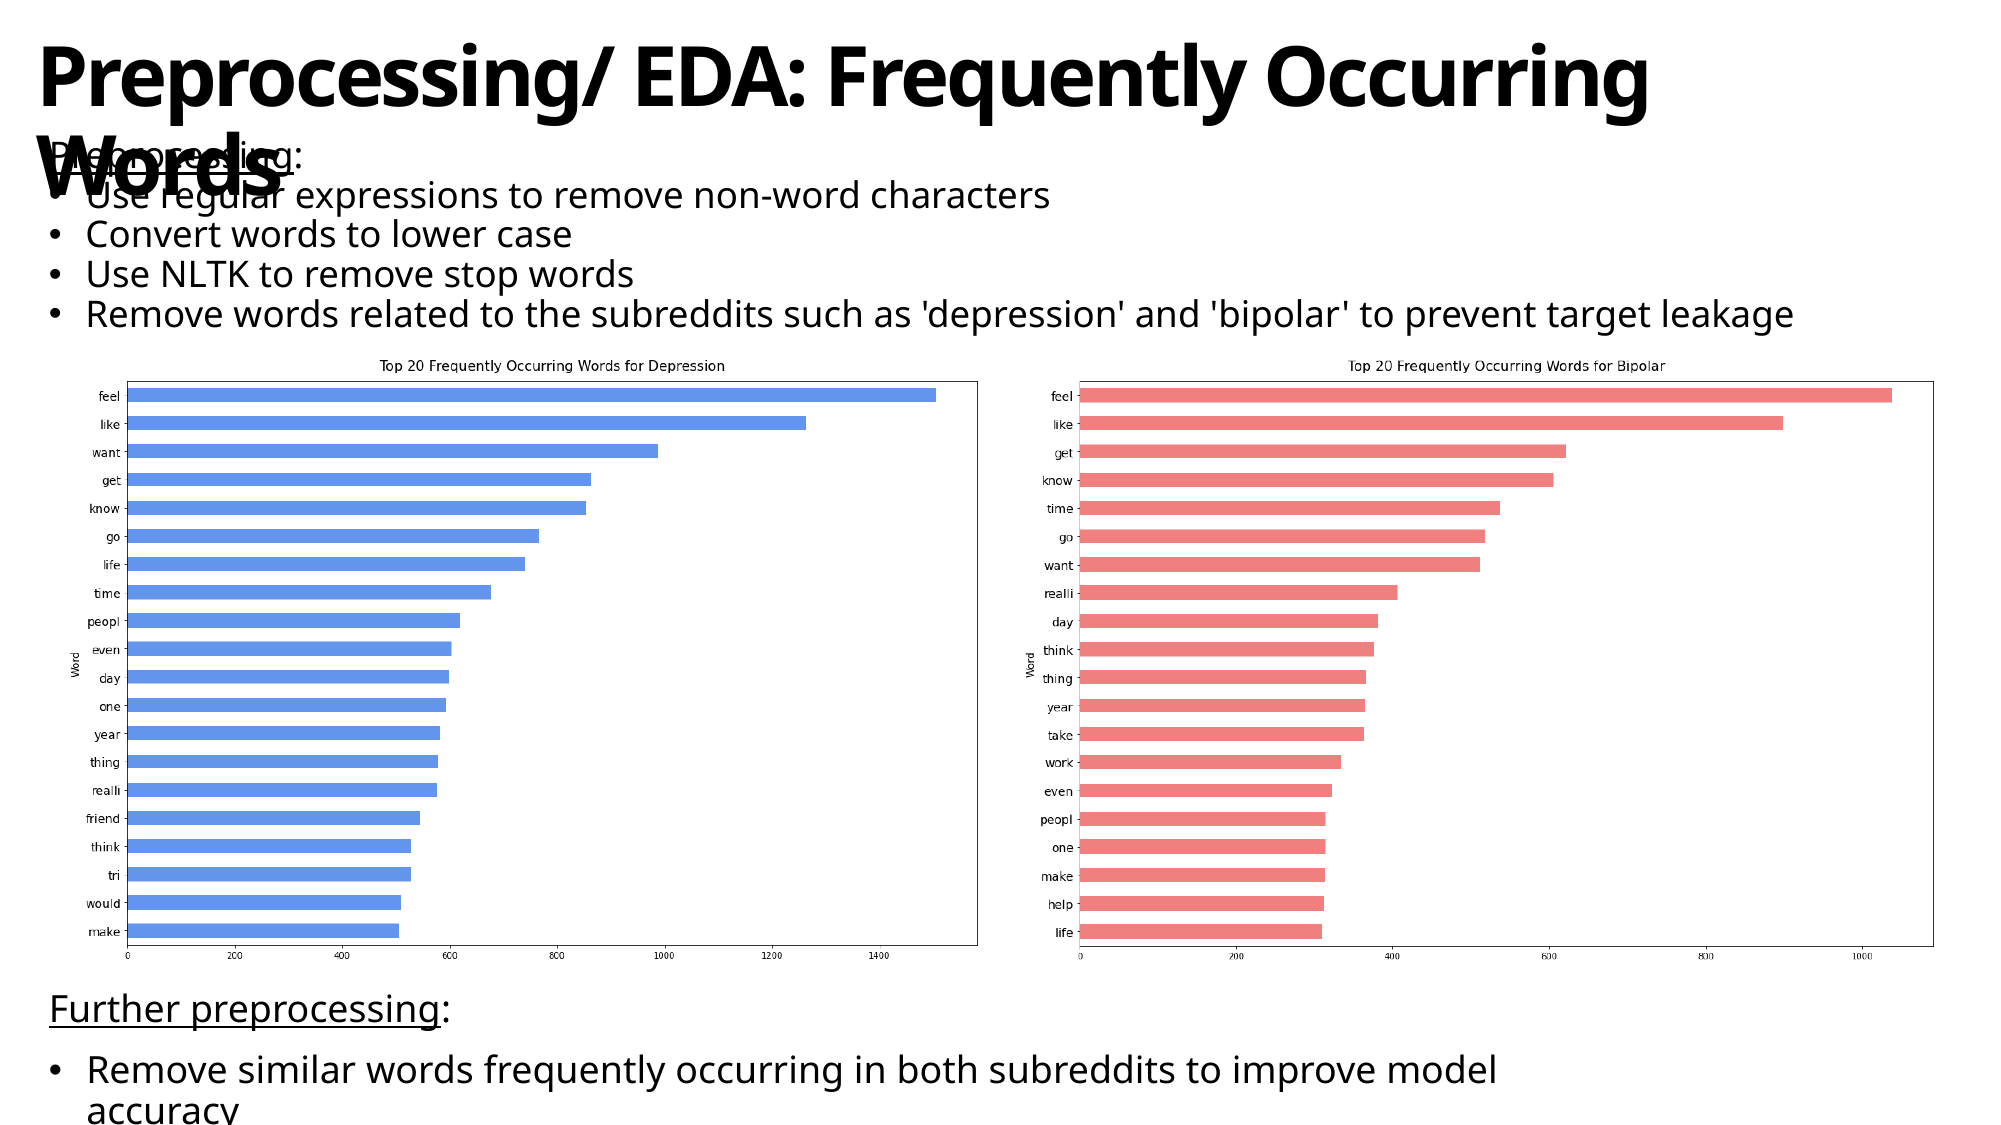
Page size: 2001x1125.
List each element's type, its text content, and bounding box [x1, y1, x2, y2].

picture [64, 354, 982, 965]
text_box Preprocessing/ EDA: Frequently Occurring Words [21, 26, 1917, 201]
text_box Preprocessing: Use regular expressions to remove non-word characters Convert words to lower case Use NLTK to remove stop words Remove words related to the subreddits such as 'depression' and 'bipolar' to prevent target leakage [33, 129, 1842, 355]
picture [1019, 354, 1938, 966]
text_box Further preprocessing: Remove similar words frequently occurring in both subreddits to improve model accuracy [33, 982, 1606, 1099]
